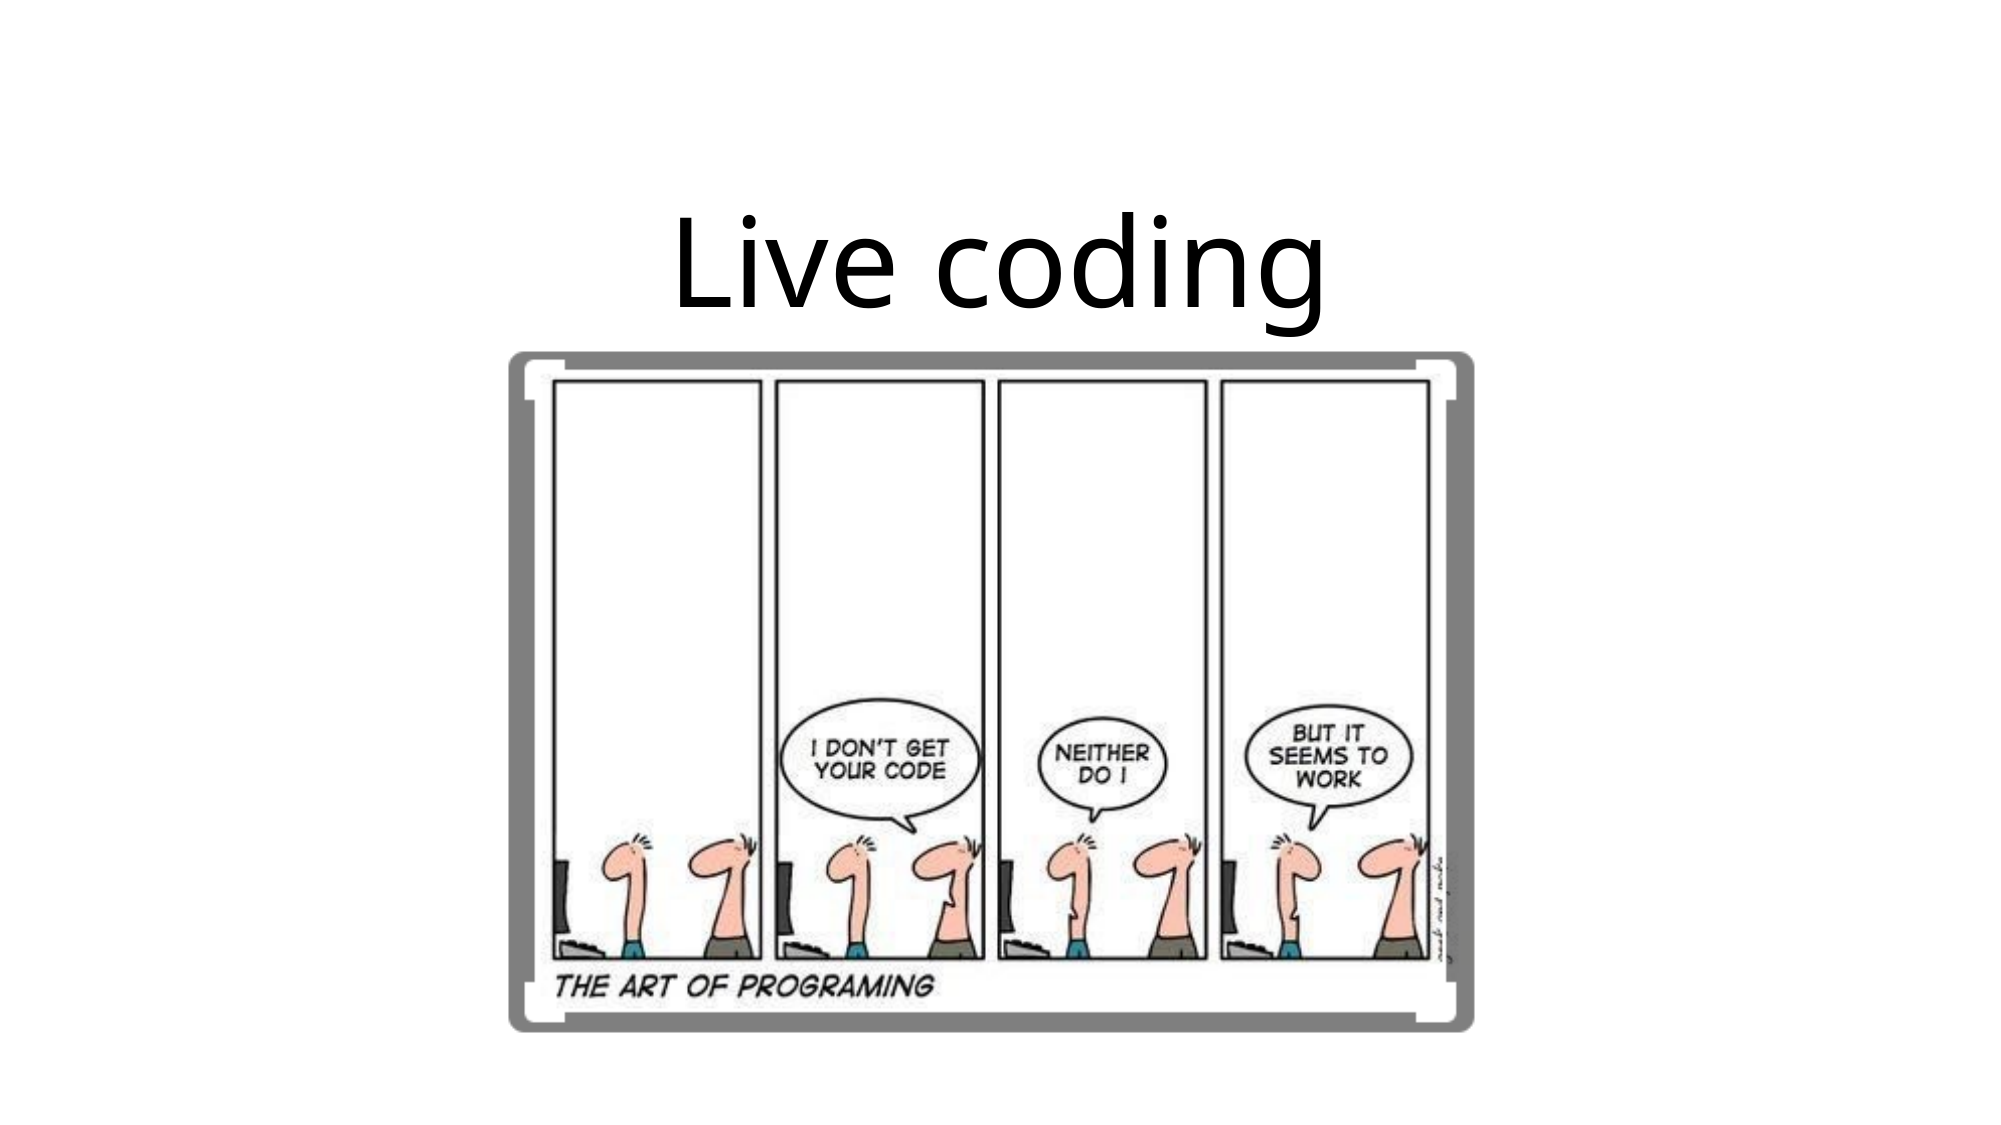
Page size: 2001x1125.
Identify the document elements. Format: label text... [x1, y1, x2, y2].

picture [503, 342, 1497, 1047]
title Live coding [249, 184, 1750, 343]
